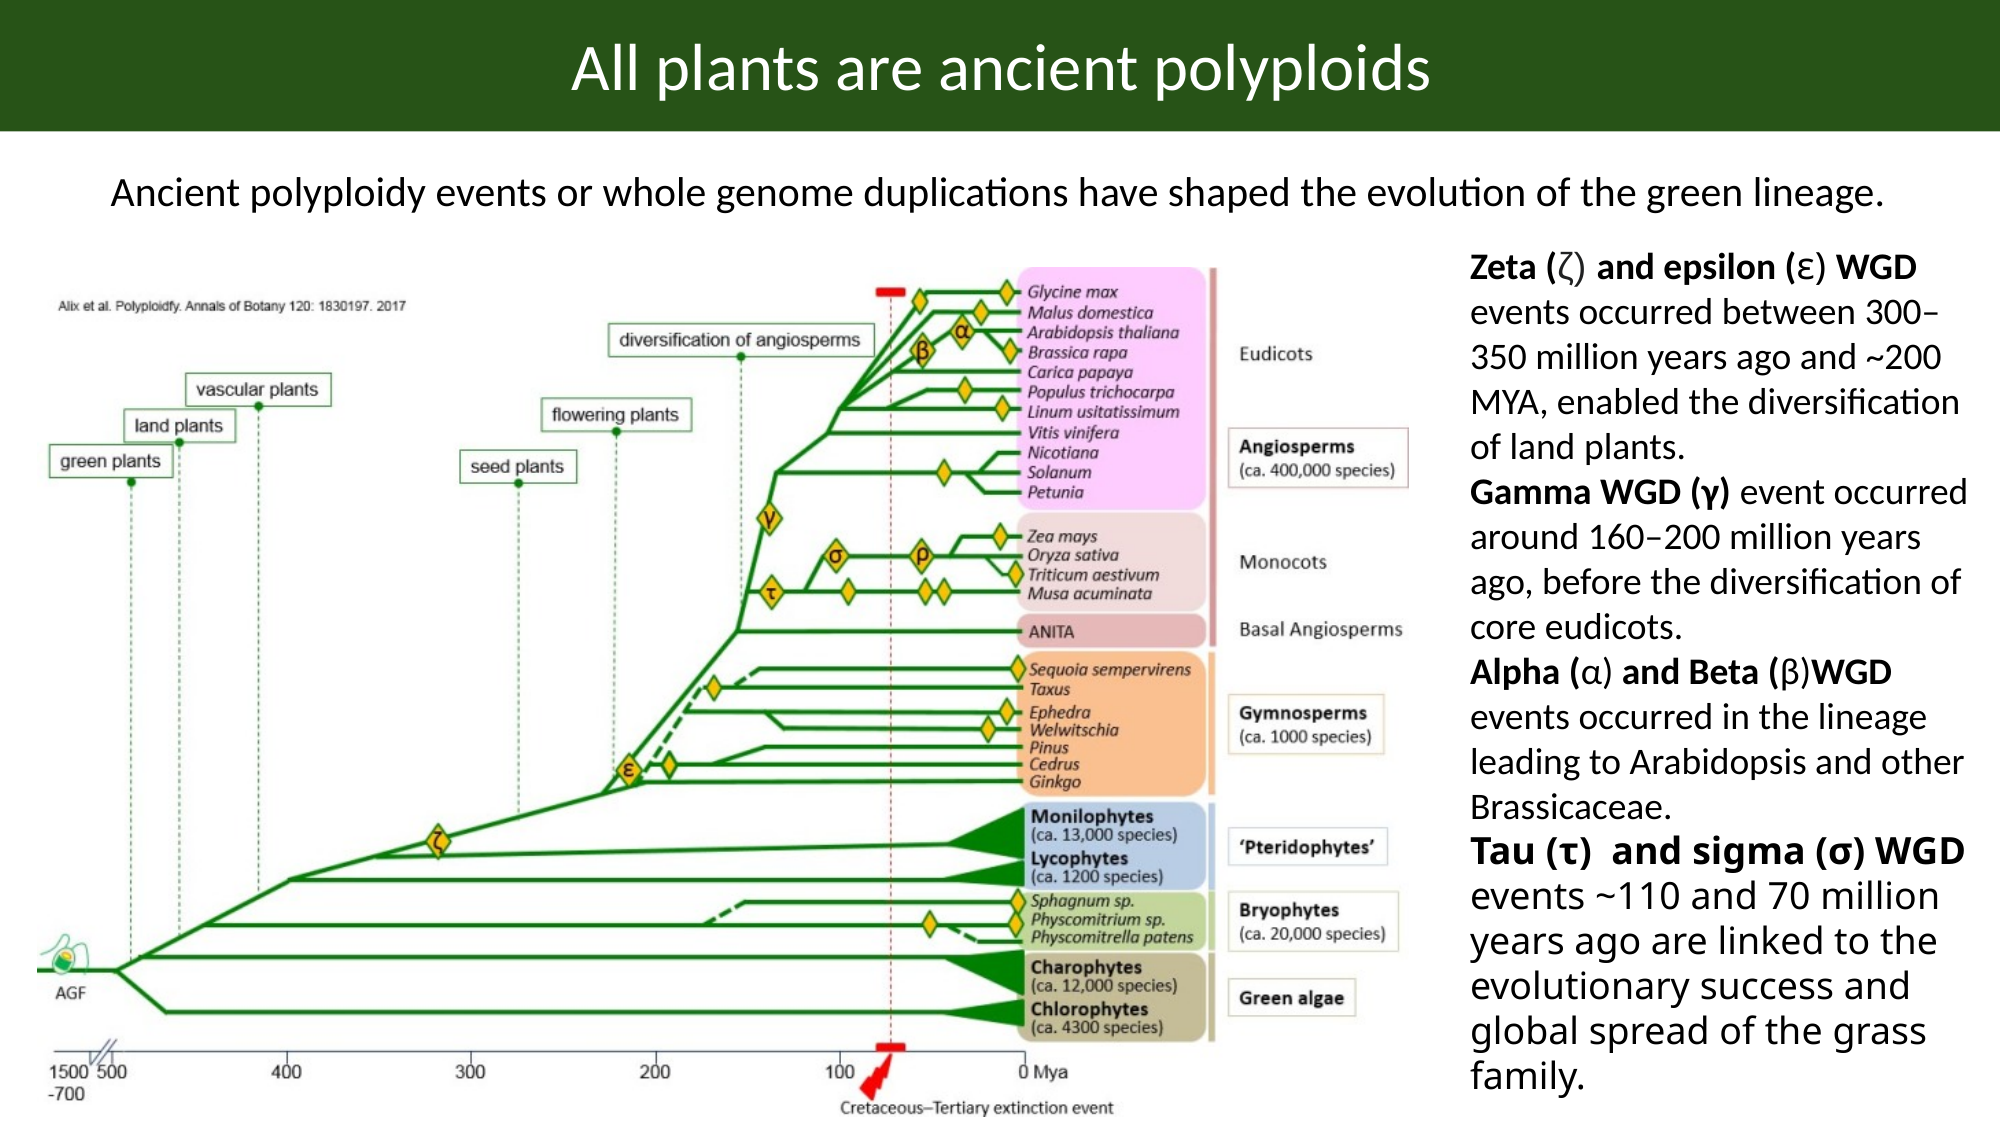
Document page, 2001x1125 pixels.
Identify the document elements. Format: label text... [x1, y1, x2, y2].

text_box All plants are ancient polyploids [4, 16, 1999, 112]
picture [36, 266, 1410, 1117]
text_box Ancient polyploidy events or whole genome duplications have shaped the evolution of the green lineage. [0, 156, 2000, 222]
text_box [0, 0, 2000, 133]
text_box Zeta (ζ) and epsilon (ε) WGD events occurred between 300–350 million years ago and ~200 MYA, enabled the diversification of land plants. Gamma WGD (γ) event occurred around 160–200 million years ago, before the diversification of core eudicots. Alpha (α) and Beta (β)WGD events occurred in the lineage leading to Arabidopsis and other Brassicaceae. Tau (τ) and sigma (σ) WGD events ~110 and 70 million years ago are linked to the evolutionary success and global spread of the grass family. [1455, 234, 1996, 1104]
